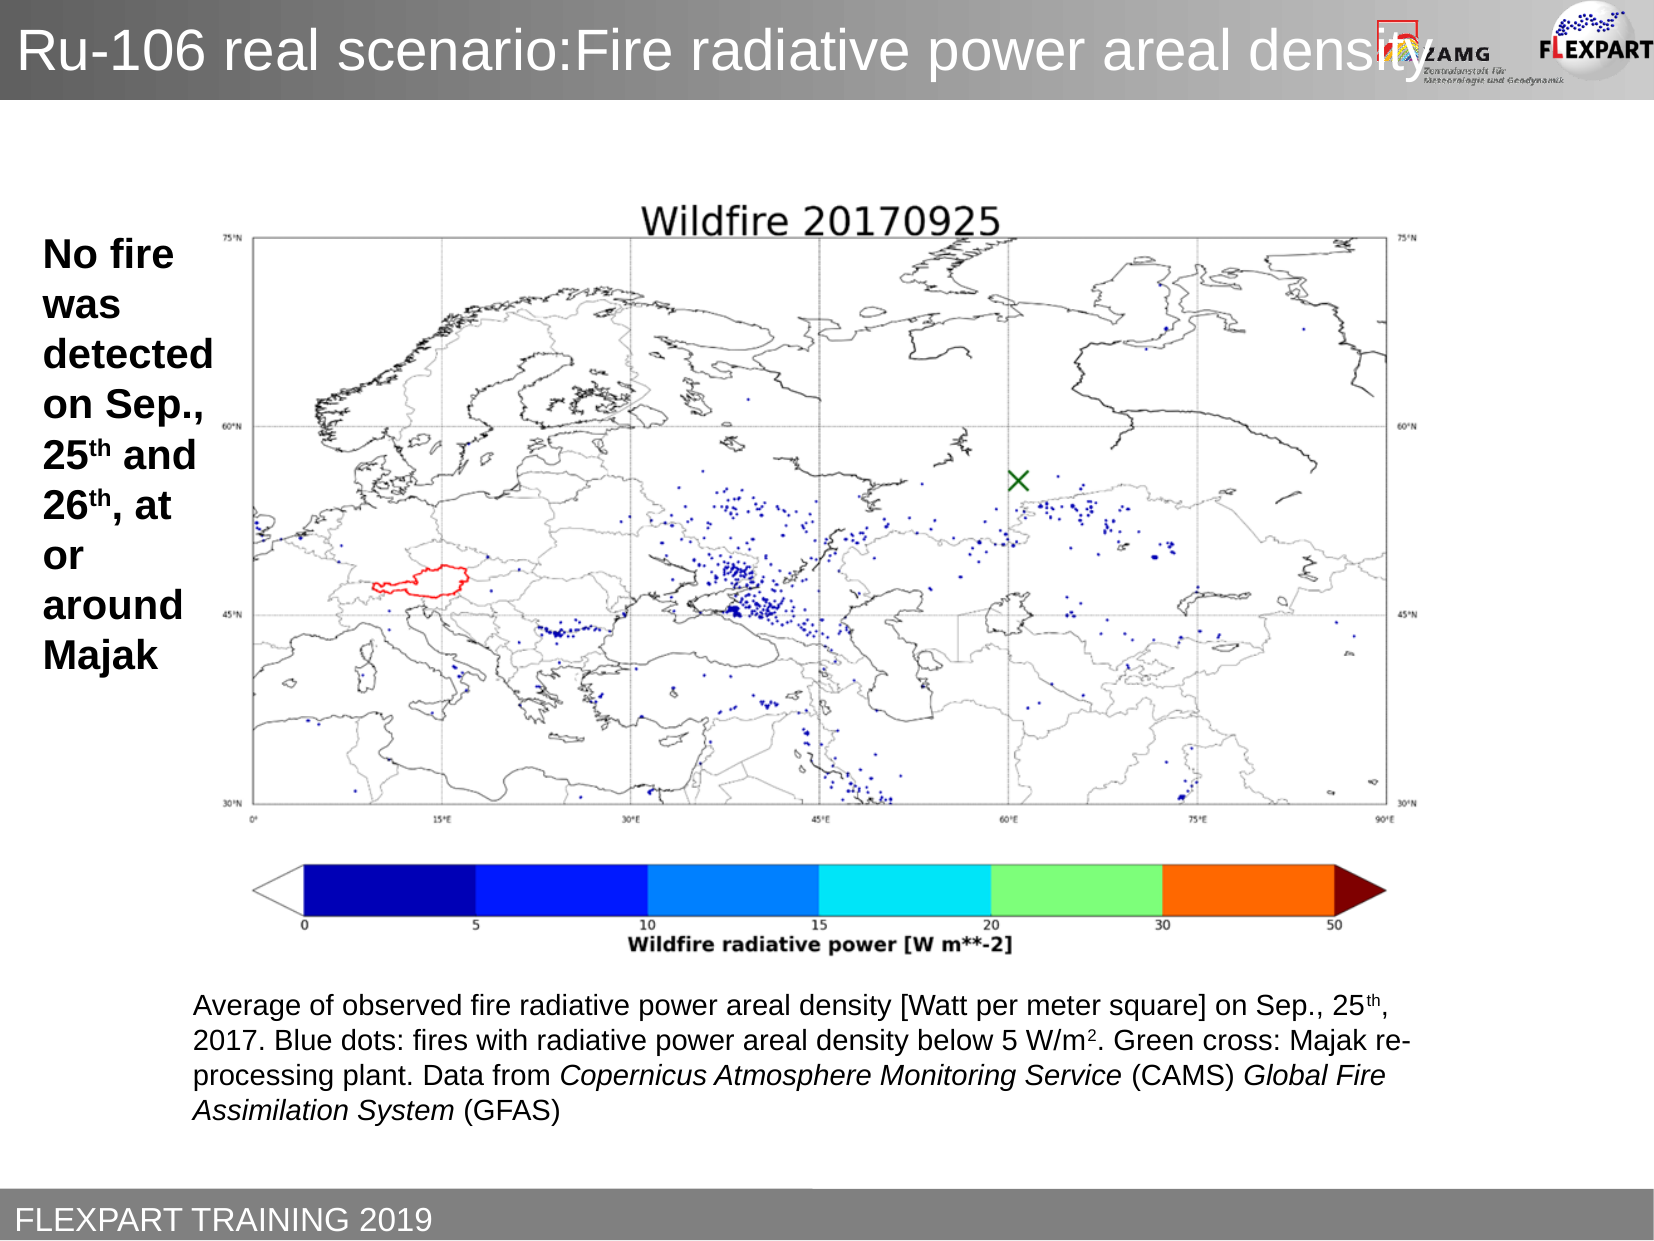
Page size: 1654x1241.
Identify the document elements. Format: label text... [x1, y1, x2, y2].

picture [218, 200, 1421, 960]
picture [1346, 0, 1654, 94]
text_box Average of observed fire radiative power areal density [Watt per meter square] on Sep., 25th, 2017. Blue dots: fires with radiative power areal density below 5 W/m2. Green cross: Majak re-processing plant. Data from Copernicus Atmosphere Monitoring Service (CAMS) Global Fire Assimilation System (GFAS) [178, 978, 1476, 1134]
text_box Ru-106 real scenario:Fire radiative power areal density [1, 5, 1501, 90]
text_box No fire was detected on Sep., 25th and 26th, at or around Majak! [27, 219, 213, 685]
